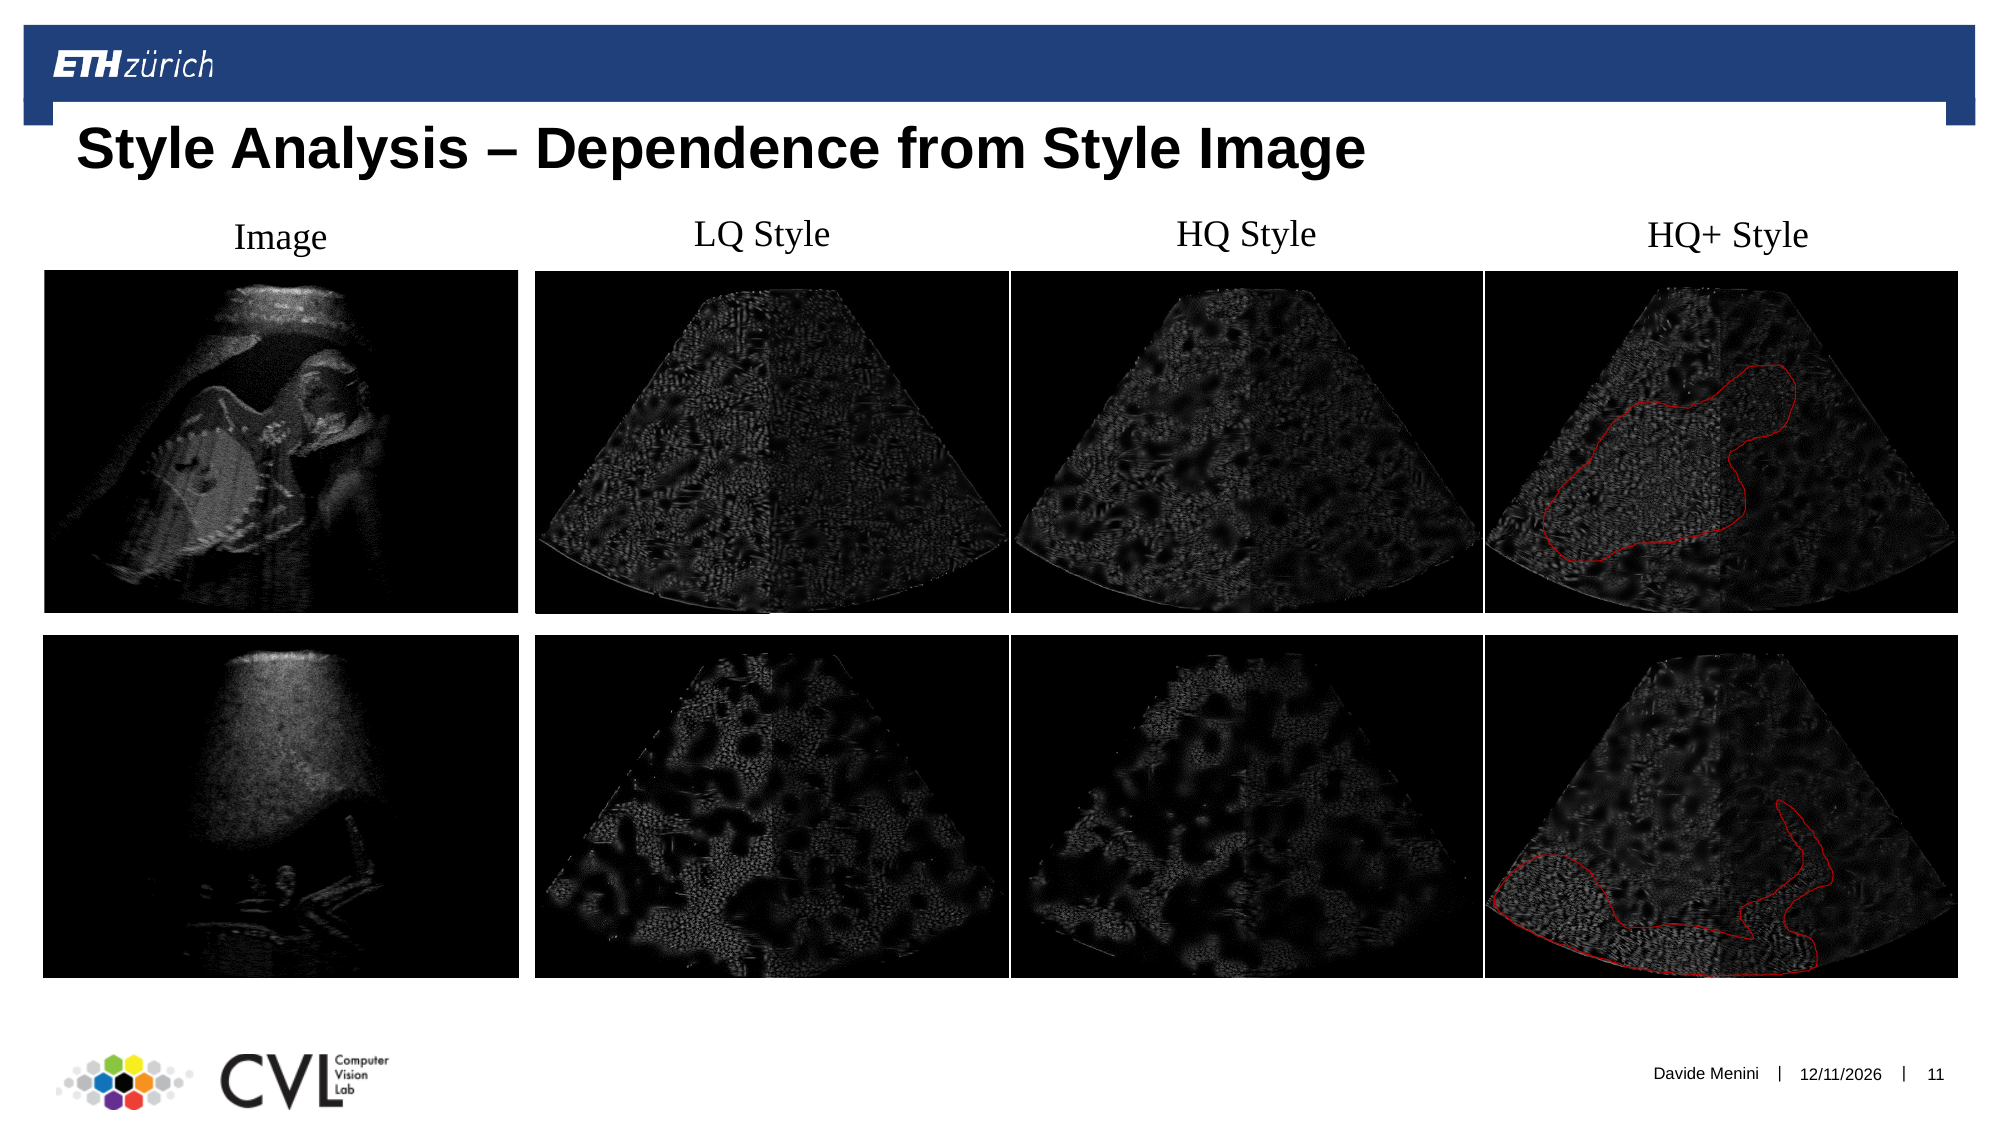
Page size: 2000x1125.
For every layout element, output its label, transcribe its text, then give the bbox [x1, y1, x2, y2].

picture [535, 270, 1009, 614]
picture [56, 1054, 393, 1110]
slide_number 11 [1906, 1034, 1966, 1112]
picture [1011, 634, 1483, 978]
footer Davide Menini [999, 1034, 1760, 1111]
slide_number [1790, 1034, 1892, 1112]
picture [44, 270, 519, 613]
picture [535, 635, 1009, 978]
picture [1485, 634, 1959, 978]
text_box LQ Style [679, 201, 846, 262]
text_box HQ Style [1161, 201, 1332, 262]
text_box HQ+ Style [1632, 202, 1825, 263]
picture [1485, 270, 1959, 614]
title Style Analysis – Dependence from Style Image [53, 101, 1946, 195]
picture [43, 634, 519, 978]
text_box Image [219, 204, 343, 265]
picture [1011, 270, 1483, 614]
